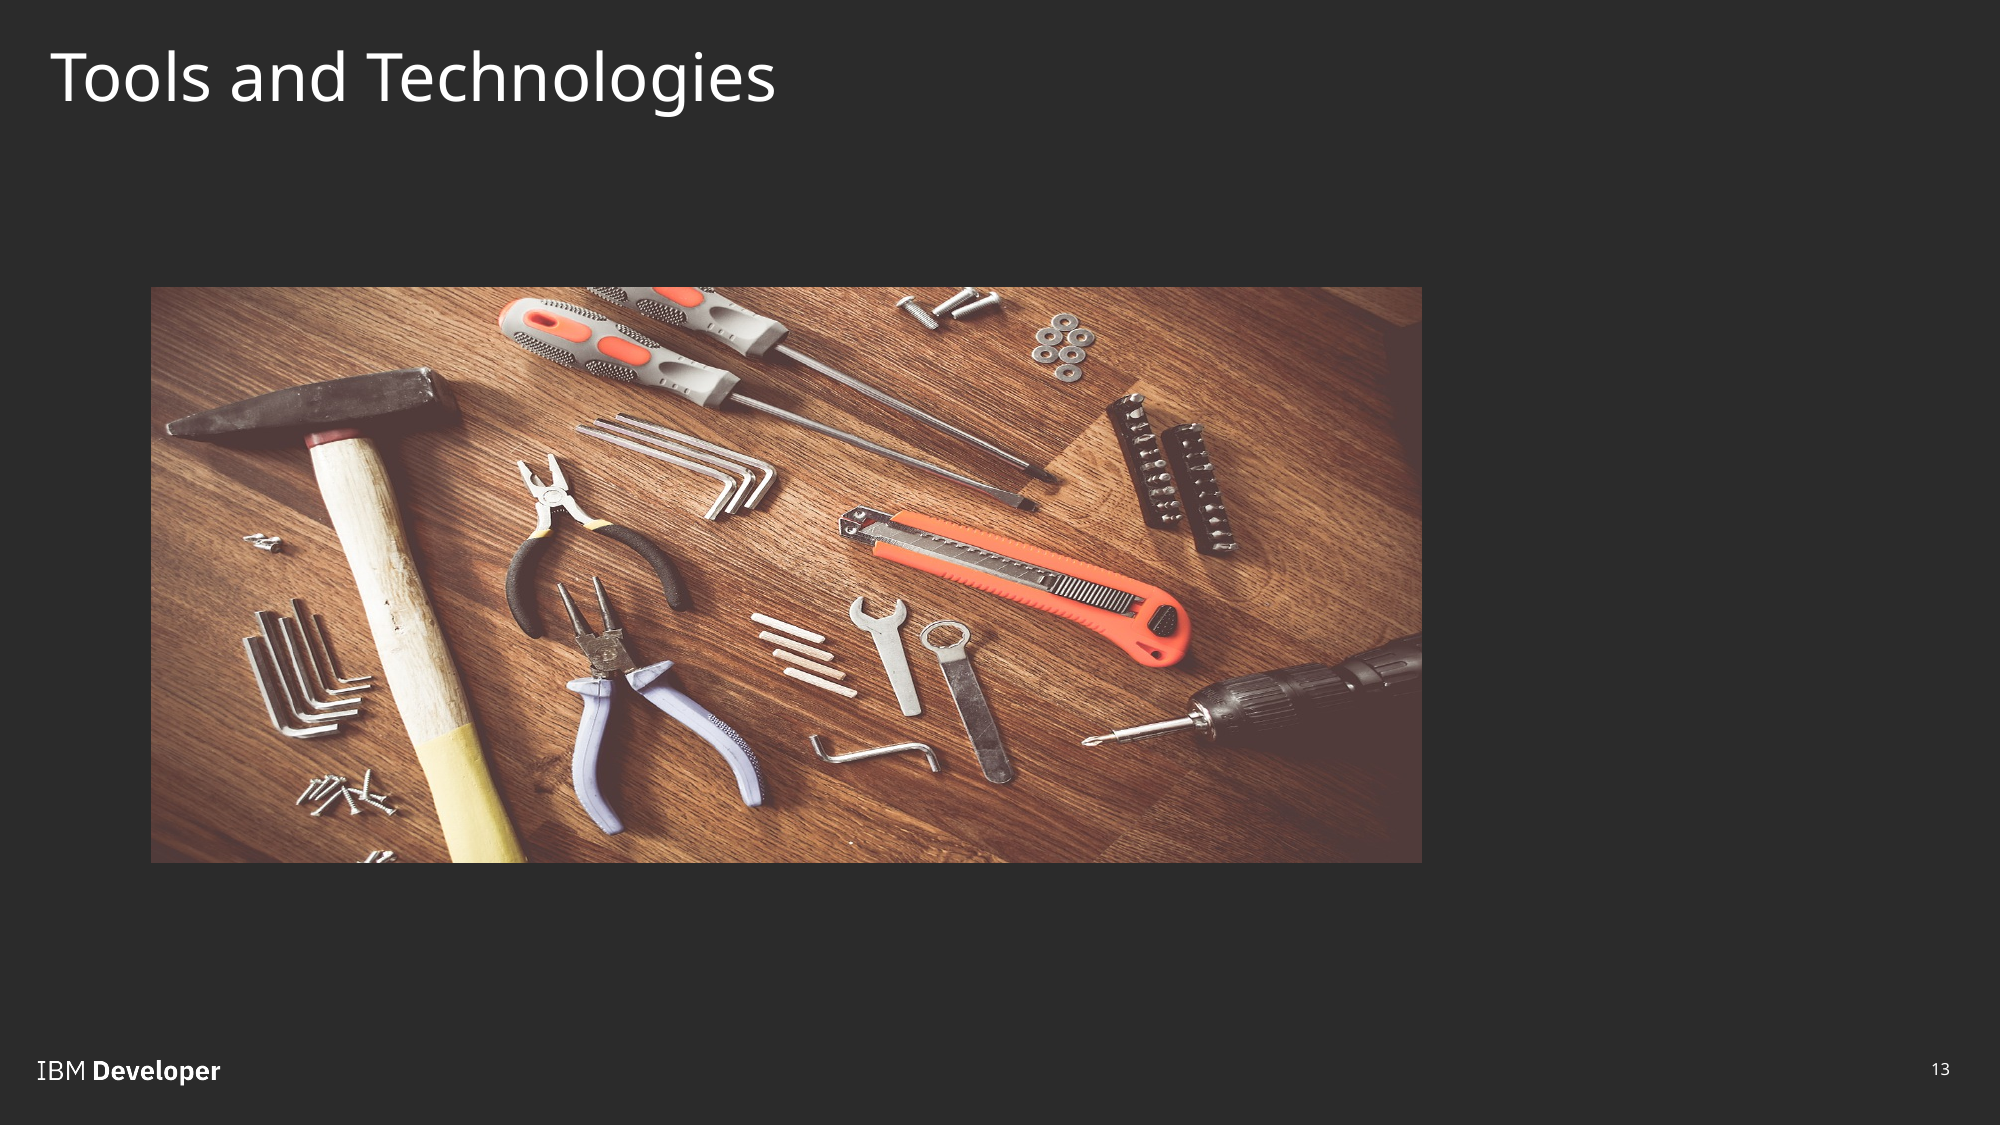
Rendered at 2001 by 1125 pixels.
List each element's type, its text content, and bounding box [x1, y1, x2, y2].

picture [0, 1023, 258, 1118]
slide_number 13 [1500, 1055, 1950, 1086]
title Tools and Technologies [50, 43, 950, 1027]
picture [150, 287, 1423, 863]
